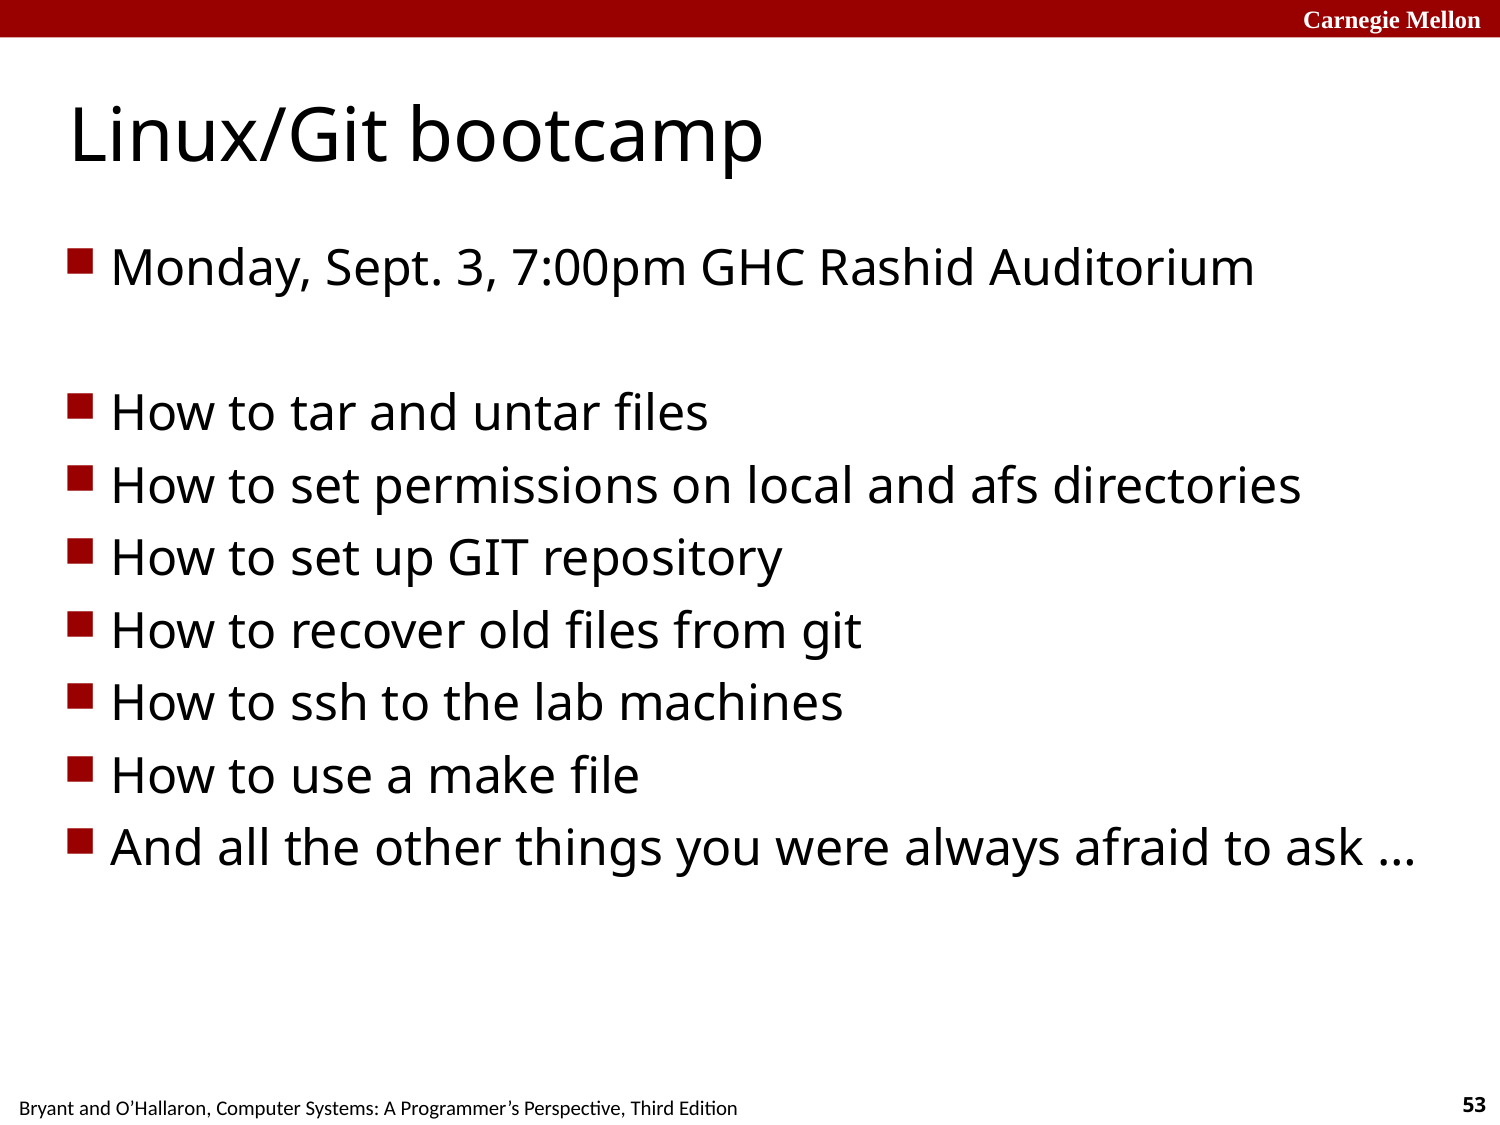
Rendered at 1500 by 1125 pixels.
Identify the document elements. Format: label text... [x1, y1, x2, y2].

title Linux/Git bootcamp [62, 41, 1438, 222]
list Monday, Sept. 3, 7:00pm GHC Rashid Auditorium How to tar and untar files How to set permissions on local and afs directories How to set up GIT repository How to recover old files from git How to ssh to the lab machines How to use a make file And all the other things you were always afraid to ask … [62, 228, 1438, 1122]
